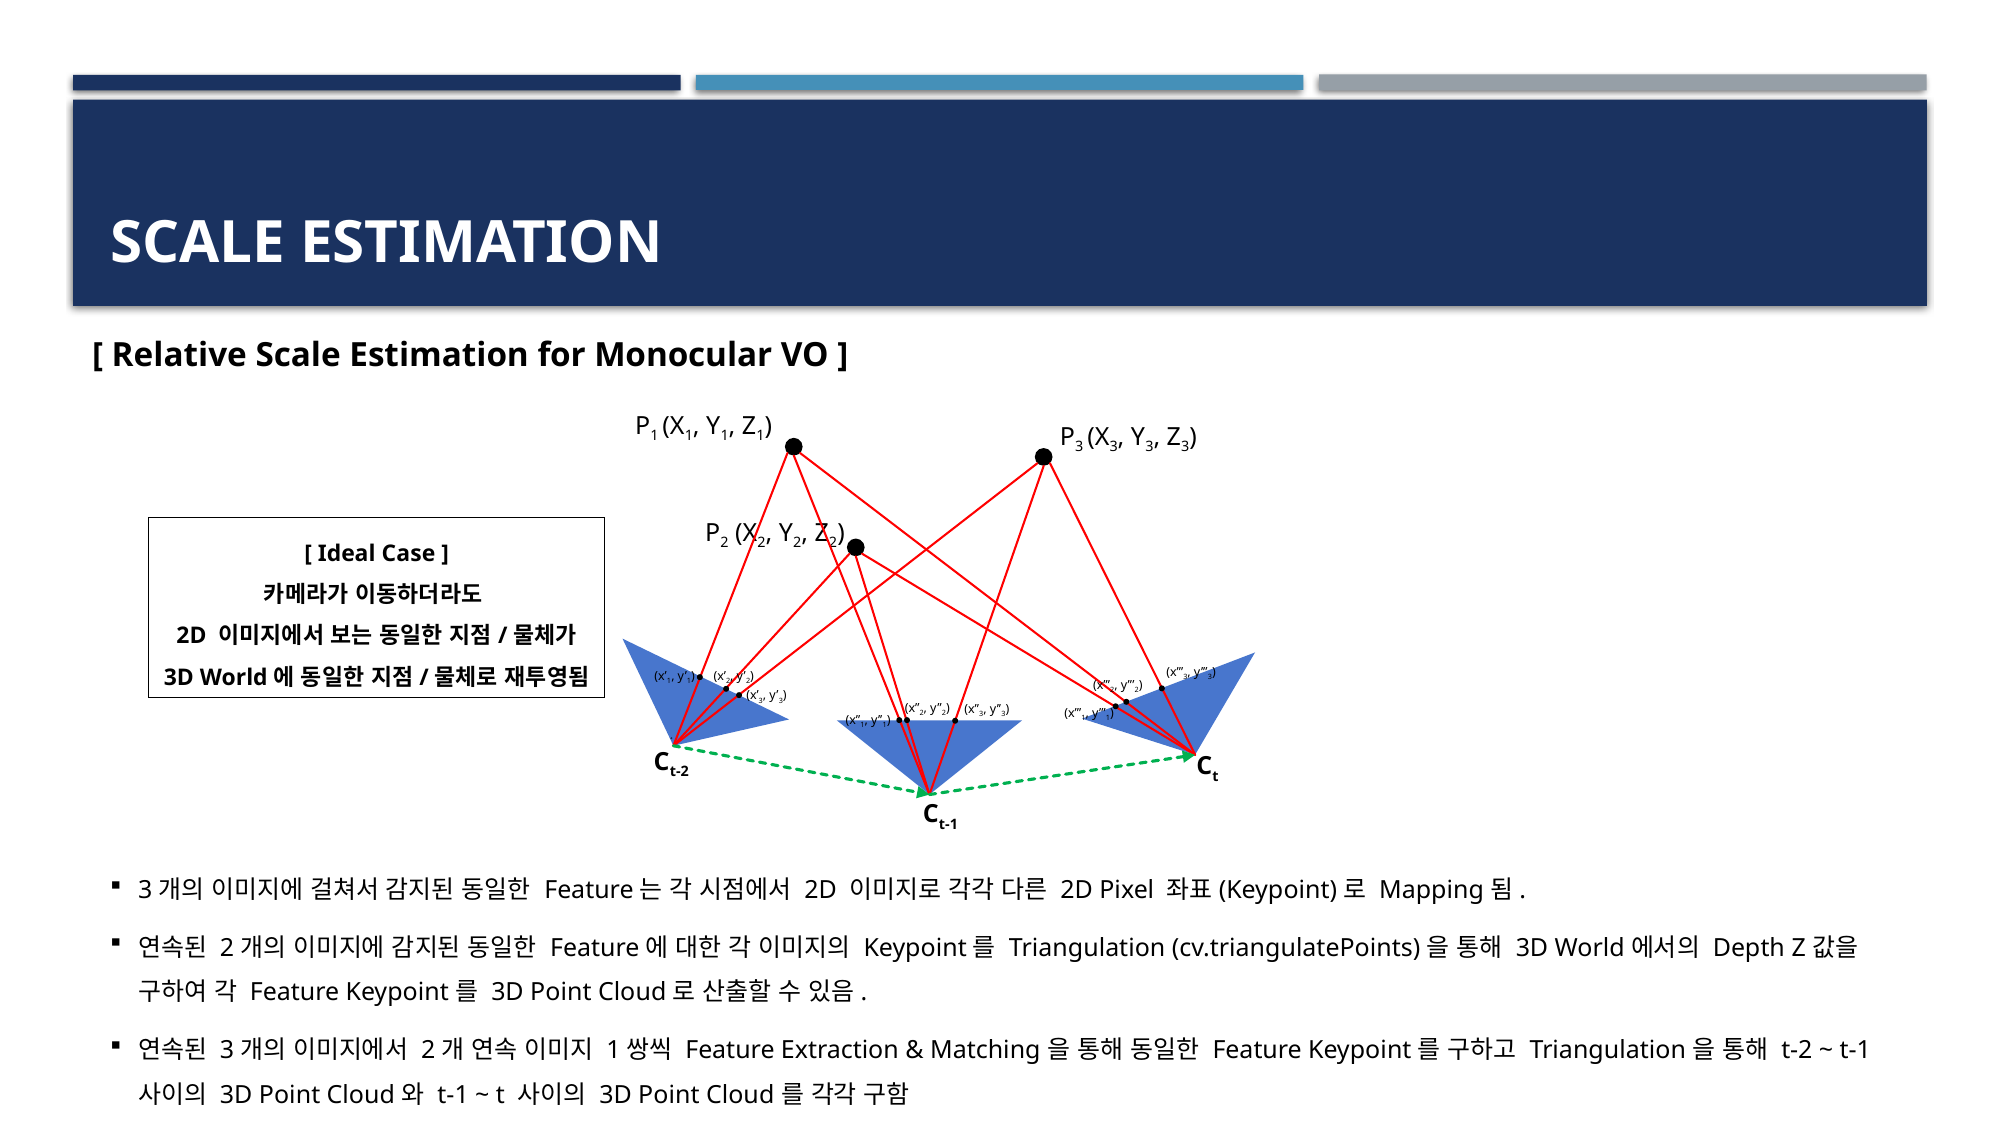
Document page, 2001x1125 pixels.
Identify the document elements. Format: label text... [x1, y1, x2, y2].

text_box [ Ideal Case ] 카메라가 이동하더라도 2D 이미지에서 보는 동일한 지점/물체가 3D World에 동일한 지점/물체로 재투영됨 [148, 517, 590, 698]
text_box 3개의 이미지에 걸쳐서 감지된 동일한 Feature는 각 시점에서 2D 이미지로 각각 다른 2D Pixel 좌표(Keypoint)로 Mapping됨. 연속된 2개의 이미지에 감지된 동일한 Feature에 대한 각 이미지의 Keypoint를 Triangulation (cv.triangulatePoints)을 통해 3D World에서의 Depth Z값을 구하여 각 Feature Keypoint를 3D Point Cloud로 산출할 수 있음. 연속된 3개의 이미지에서 2개 연속 이미지 1쌍씩 Feature Extraction & Matching을 통해 동일한 Feature Keypoint를 구하고 Triangulation을 통해 t-2 ~ t-1 사이의 3D Point Cloud와 t-1 ~ t 사이의 3D Point Cloud를 각각 구함 [95, 851, 1905, 1116]
list [ Relative Scale Estimation for Monocular VO ] [77, 325, 1905, 1083]
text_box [596, 401, 1275, 837]
title Scale Estimation [95, 119, 1905, 282]
